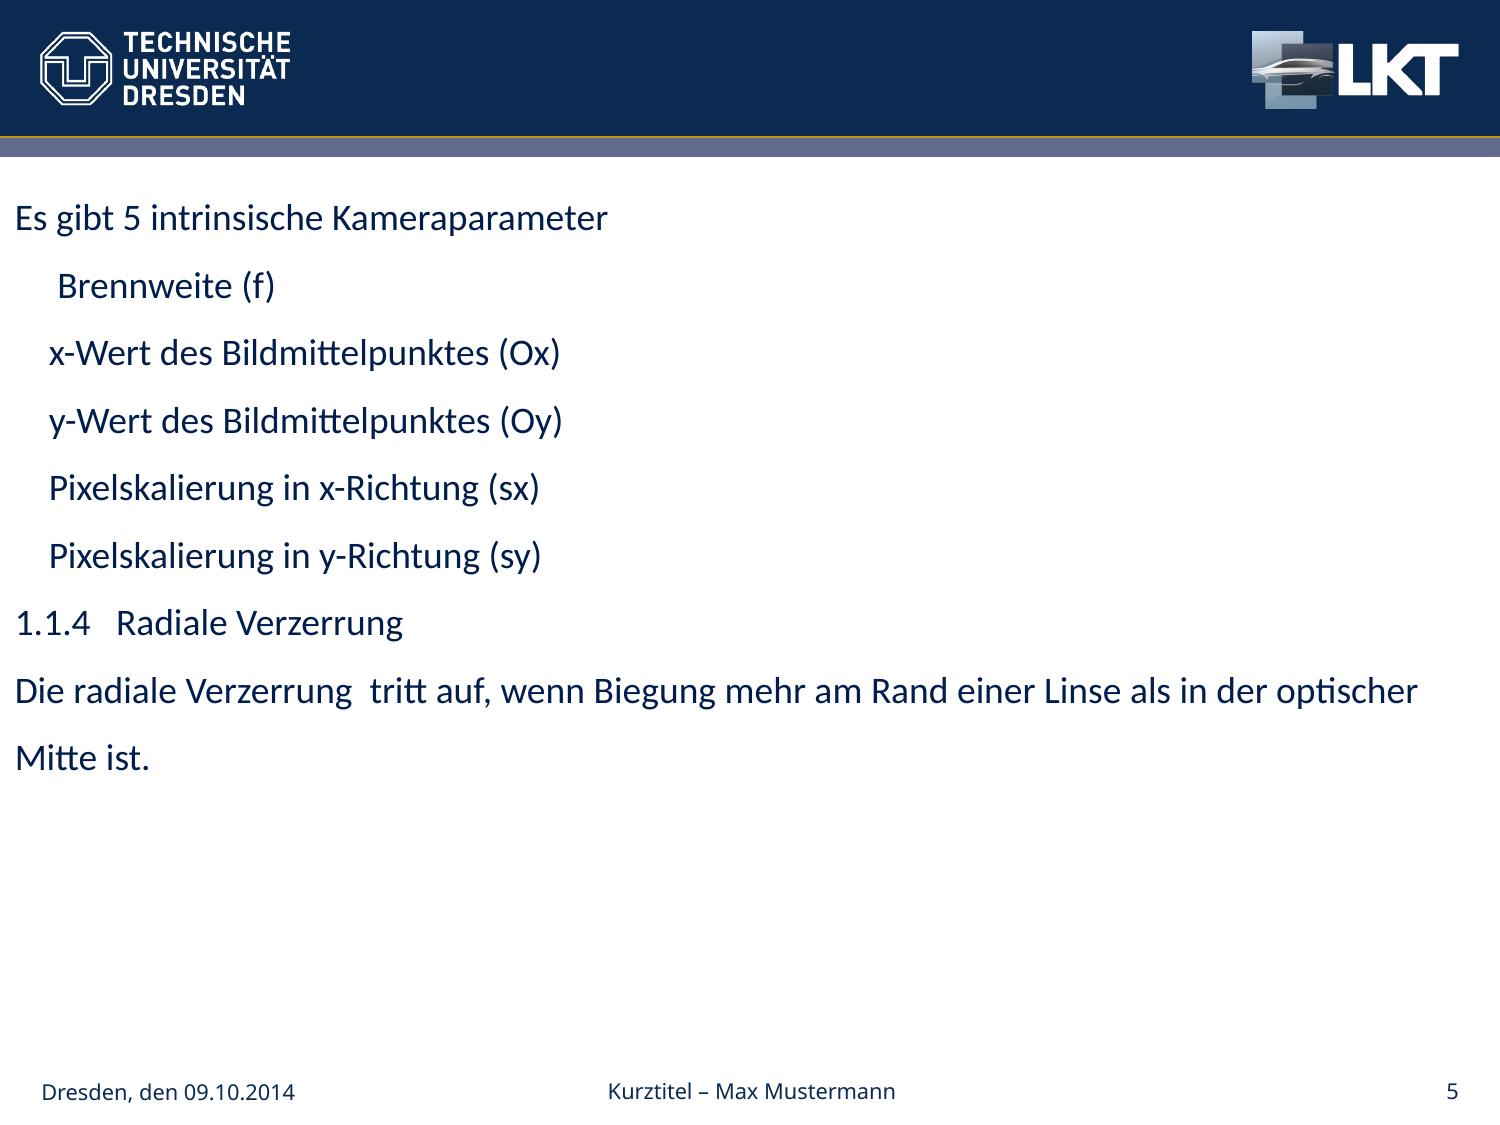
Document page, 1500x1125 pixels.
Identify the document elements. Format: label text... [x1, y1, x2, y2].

text_box Es gibt 5 intrinsische Kameraparameter Brennweite (f) x-Wert des Bildmittelpunktes (Ox) y-Wert des Bildmittelpunktes (Oy) Pixelskalierung in x-Richtung (sx) Pixelskalierung in y-Richtung (sy) 1.1.4 Radiale Verzerrung Die radiale Verzerrung tritt auf, wenn Biegung mehr am Rand einer Linse als in der optischer Mitte ist. [0, 163, 1483, 1073]
picture [39, 31, 290, 106]
picture [1252, 31, 1459, 109]
